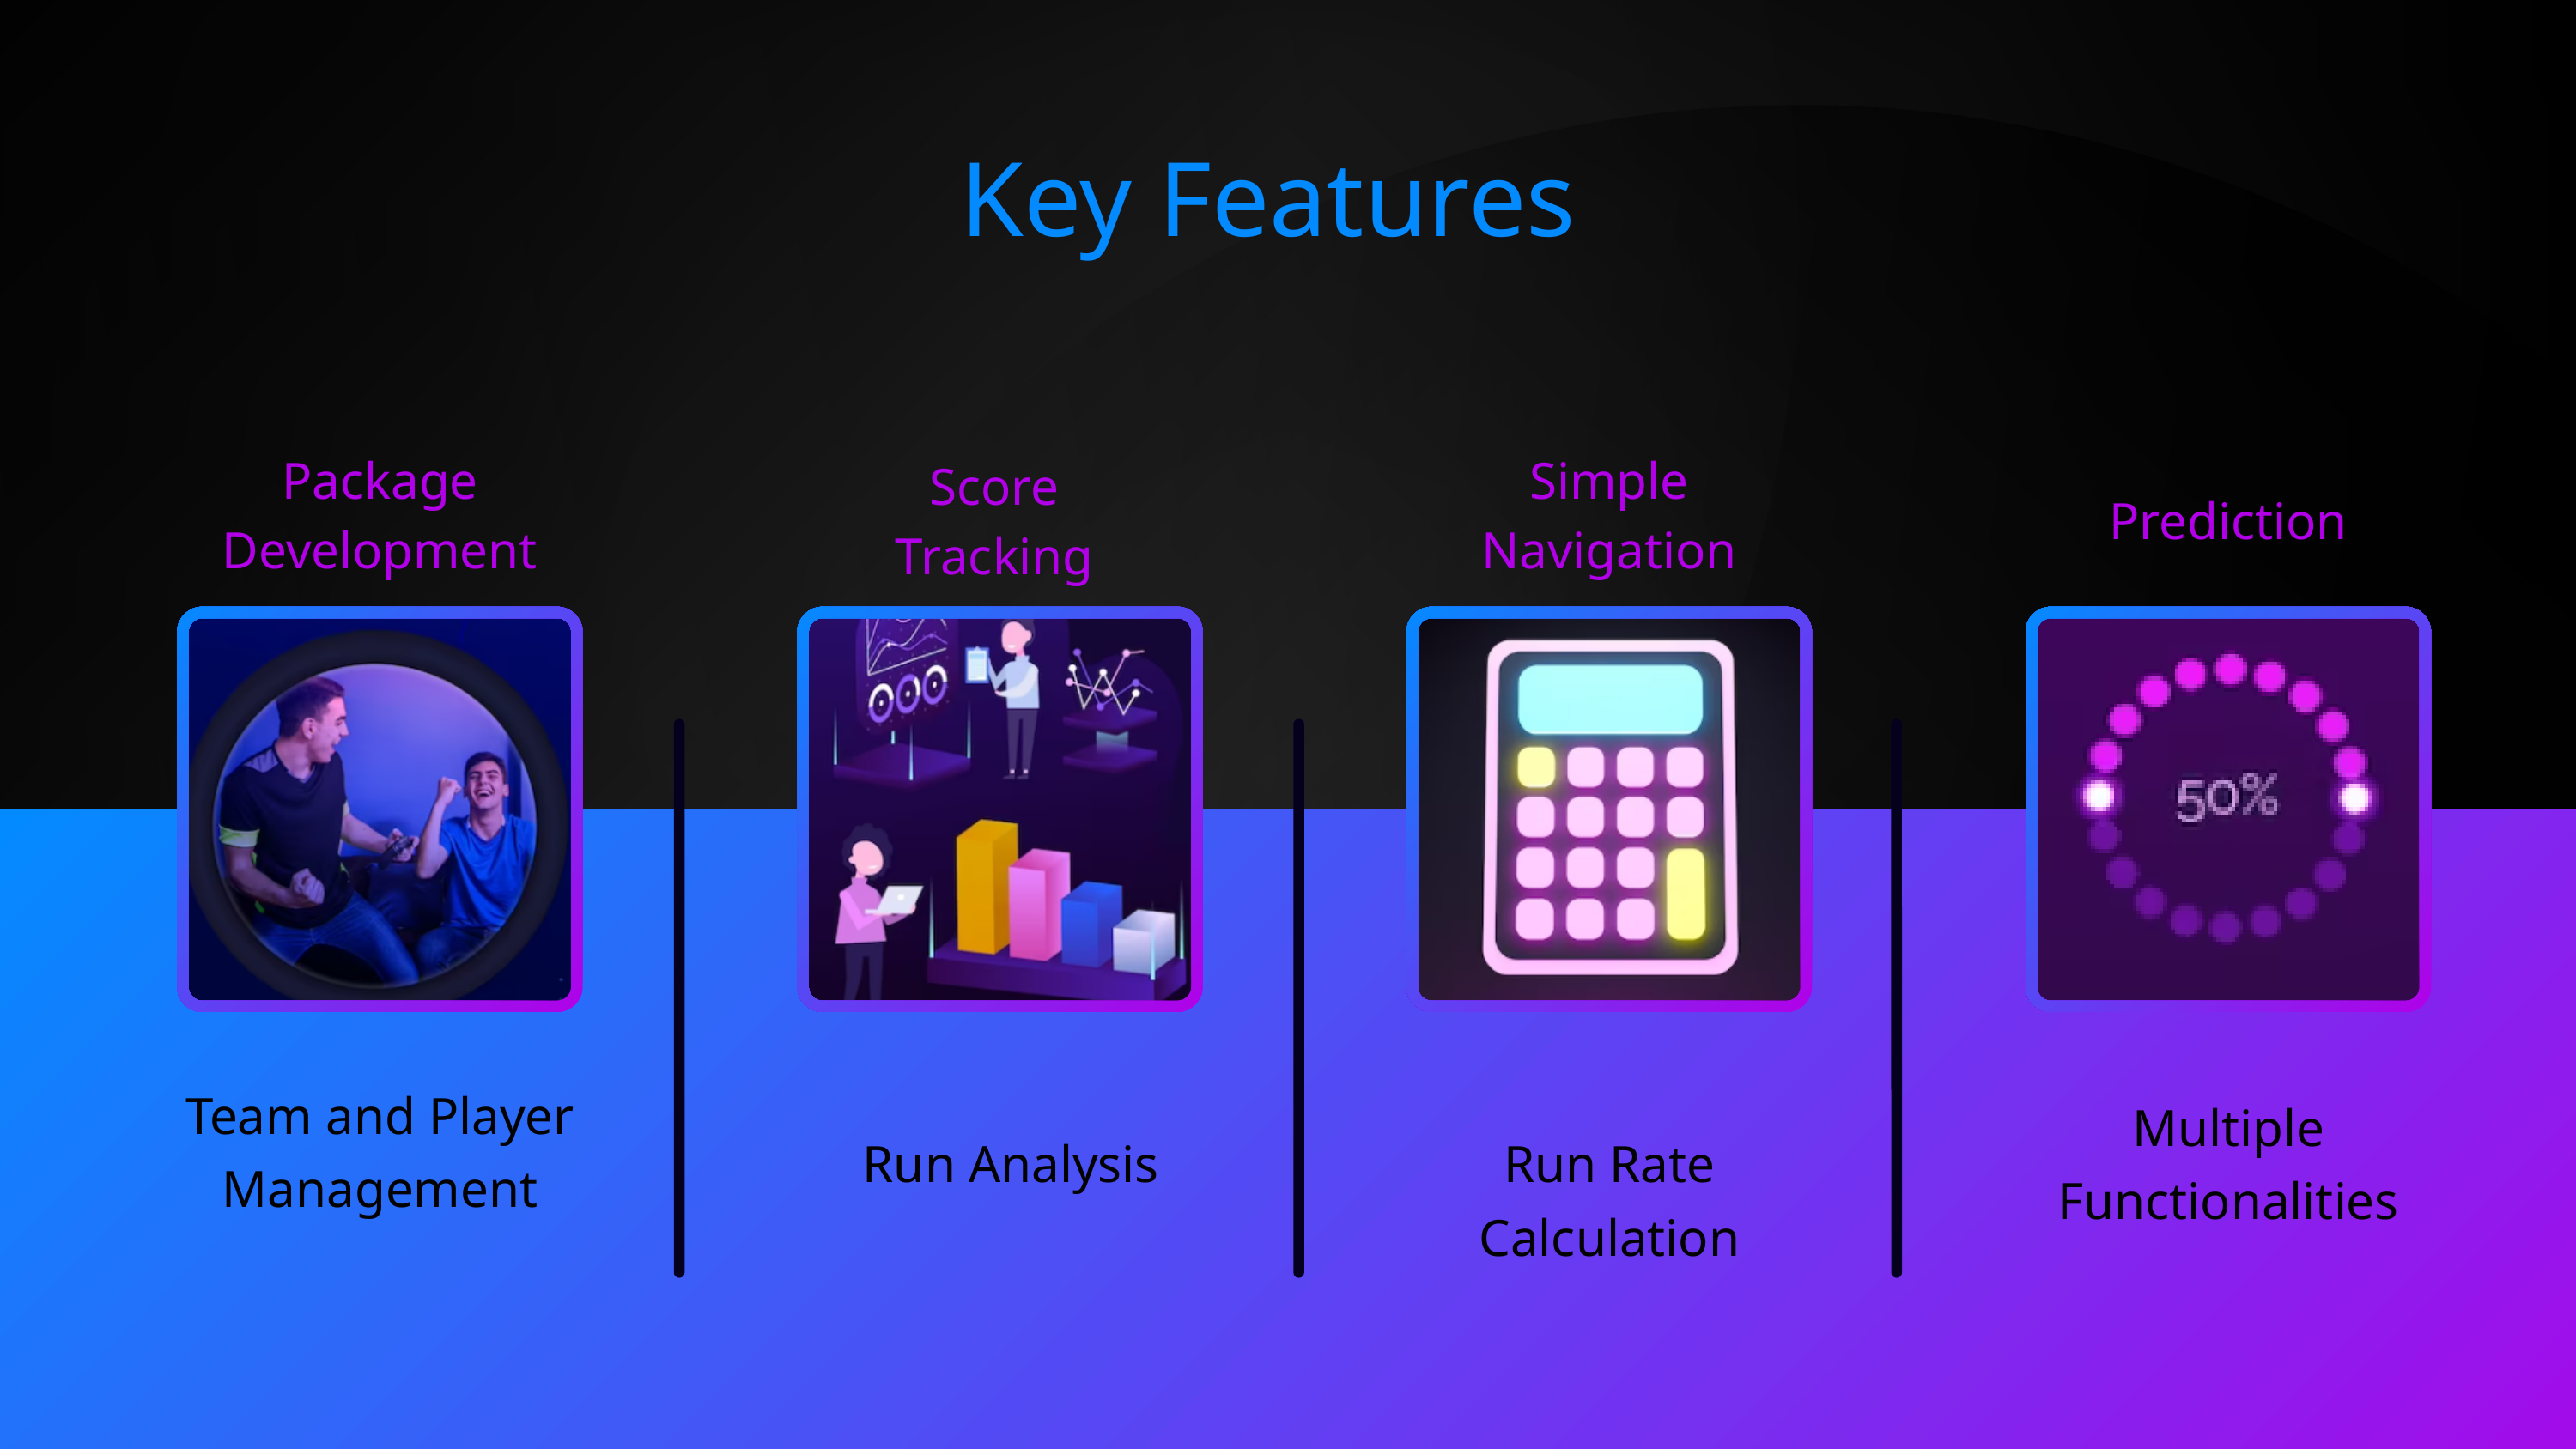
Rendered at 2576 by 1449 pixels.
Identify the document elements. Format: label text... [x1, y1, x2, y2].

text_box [177, 606, 583, 1013]
text_box Package Development [219, 440, 541, 579]
text_box Key Features [501, 113, 2035, 258]
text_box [1406, 606, 1813, 1013]
text_box Prediction [2068, 479, 2389, 549]
text_box [0, 0, 2576, 808]
text_box Simple Navigation [1449, 440, 1770, 579]
text_box Score Tracking [834, 445, 1155, 585]
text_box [0, 809, 2576, 1449]
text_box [2025, 606, 2432, 1013]
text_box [797, 606, 1203, 1013]
